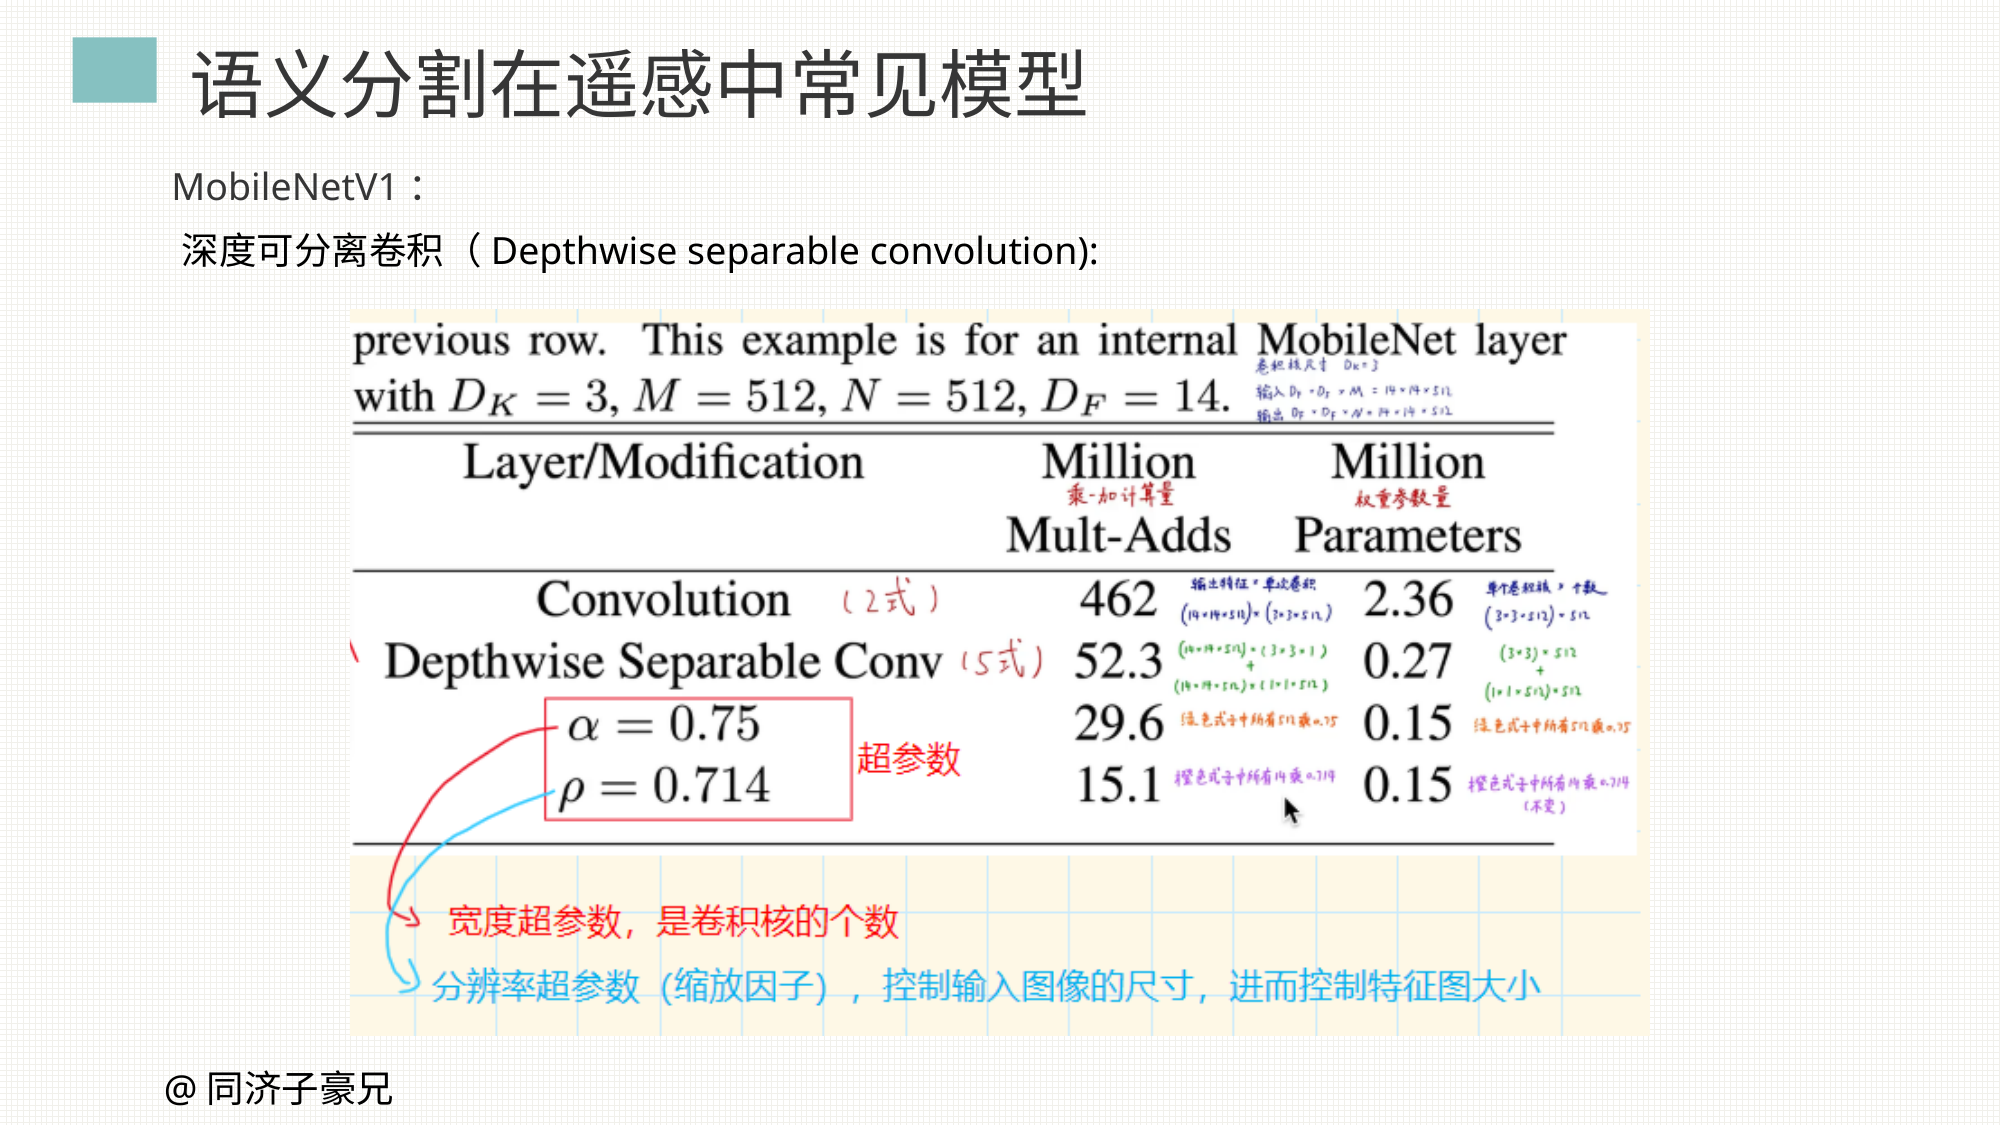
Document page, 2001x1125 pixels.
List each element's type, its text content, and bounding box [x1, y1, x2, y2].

text_box 语义分割在遥感中常见模型 [175, 0, 1352, 136]
text_box @同济子豪兄 [149, 1057, 1694, 1118]
picture [349, 309, 1650, 1036]
text_box 深度可分离卷积（Depthwise separable convolution): [167, 219, 1167, 280]
text_box MobileNetV1： [156, 142, 735, 216]
text_box [71, 36, 158, 104]
